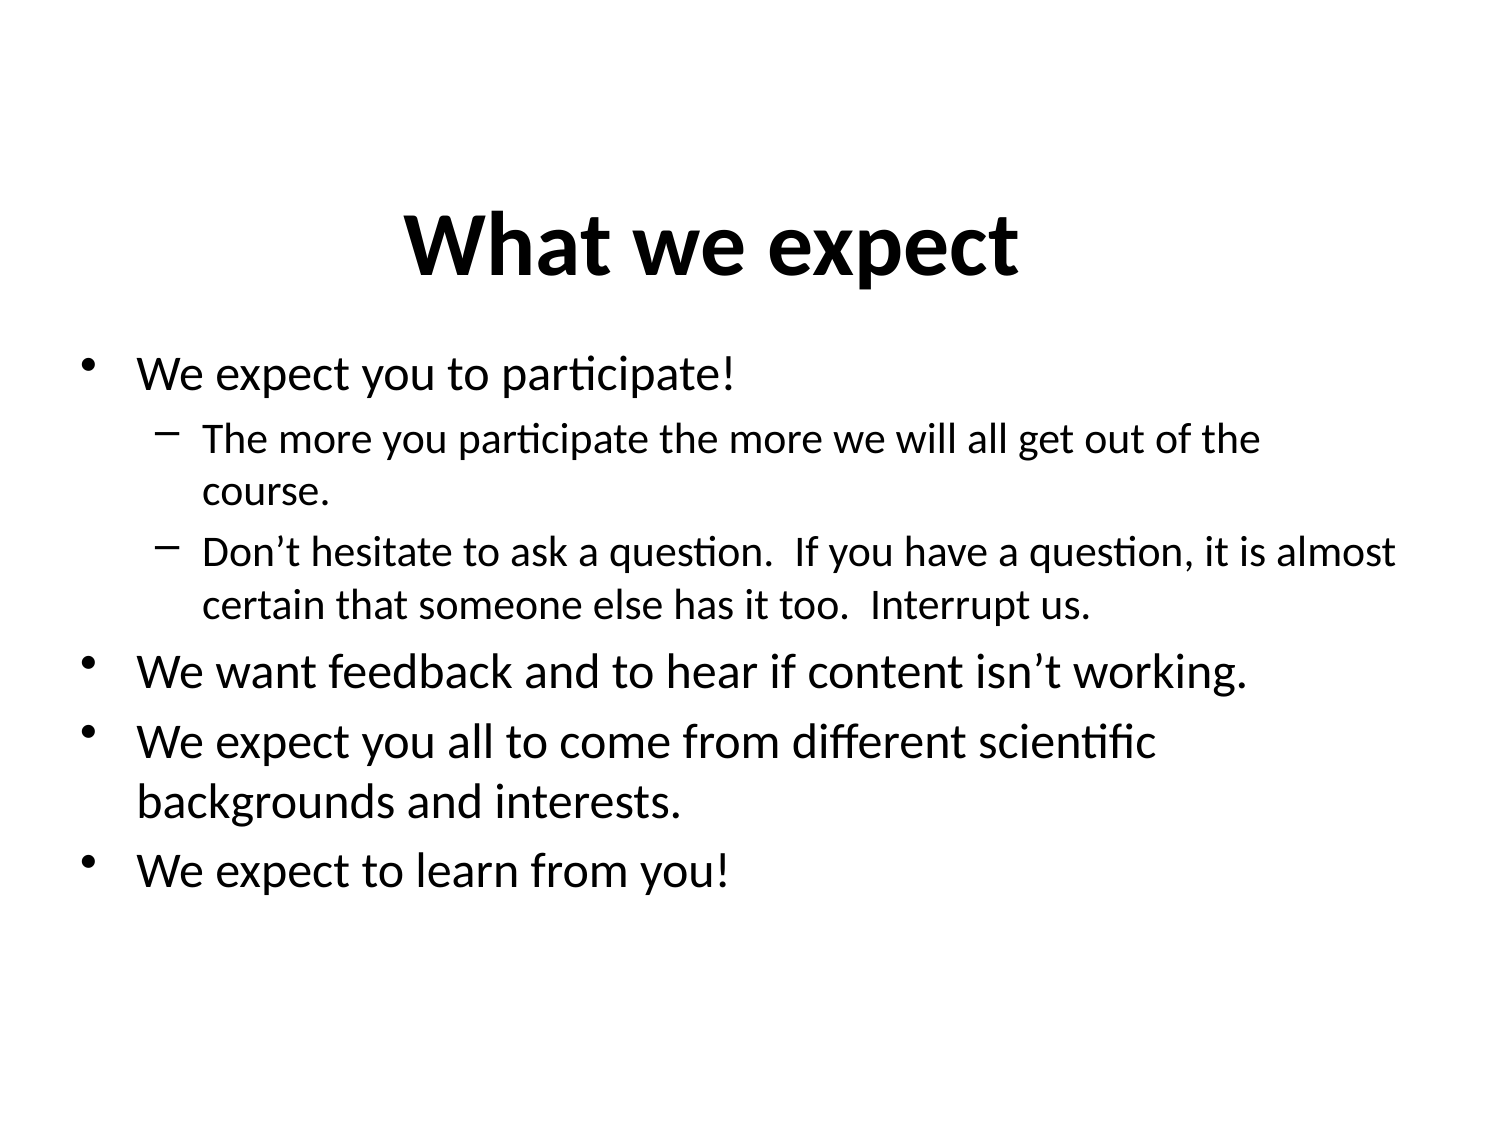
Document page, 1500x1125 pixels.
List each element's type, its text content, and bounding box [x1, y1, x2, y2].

title What we expect [64, 156, 1360, 321]
list We expect you to participate! The more you participate the more we will all get out of the course. Don’t hesitate to ask a question. If you have a question, it is almost certain that someone else has it too. Interrupt us. We want feedback and to hear if content isn’t working. We expect you all to come from different scientific backgrounds and interests. We expect to learn from you! [64, 332, 1415, 910]
